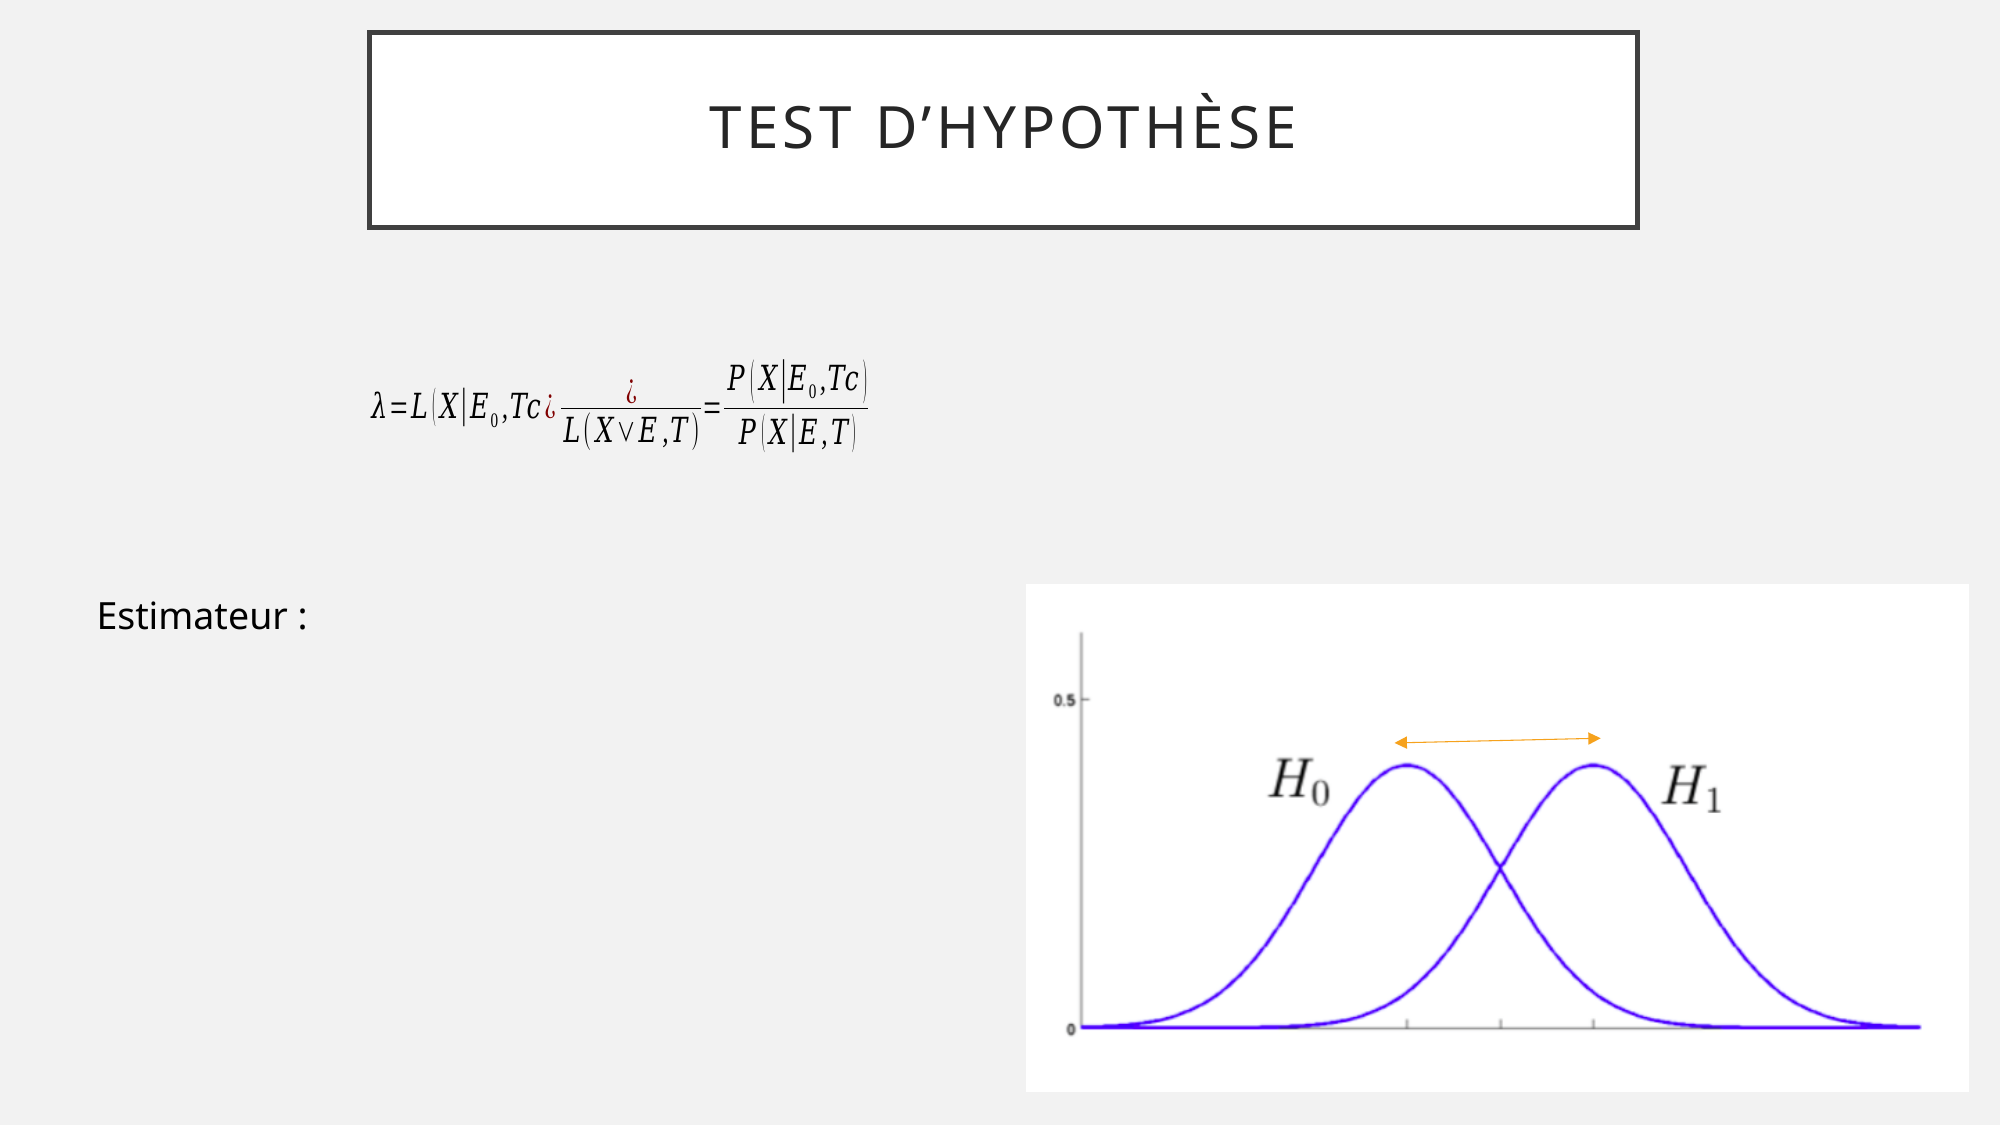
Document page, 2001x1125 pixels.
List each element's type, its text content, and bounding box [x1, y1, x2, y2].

picture [1026, 584, 1969, 1092]
title Test d’hypothèse [367, 30, 1640, 230]
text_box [1394, 738, 1601, 743]
